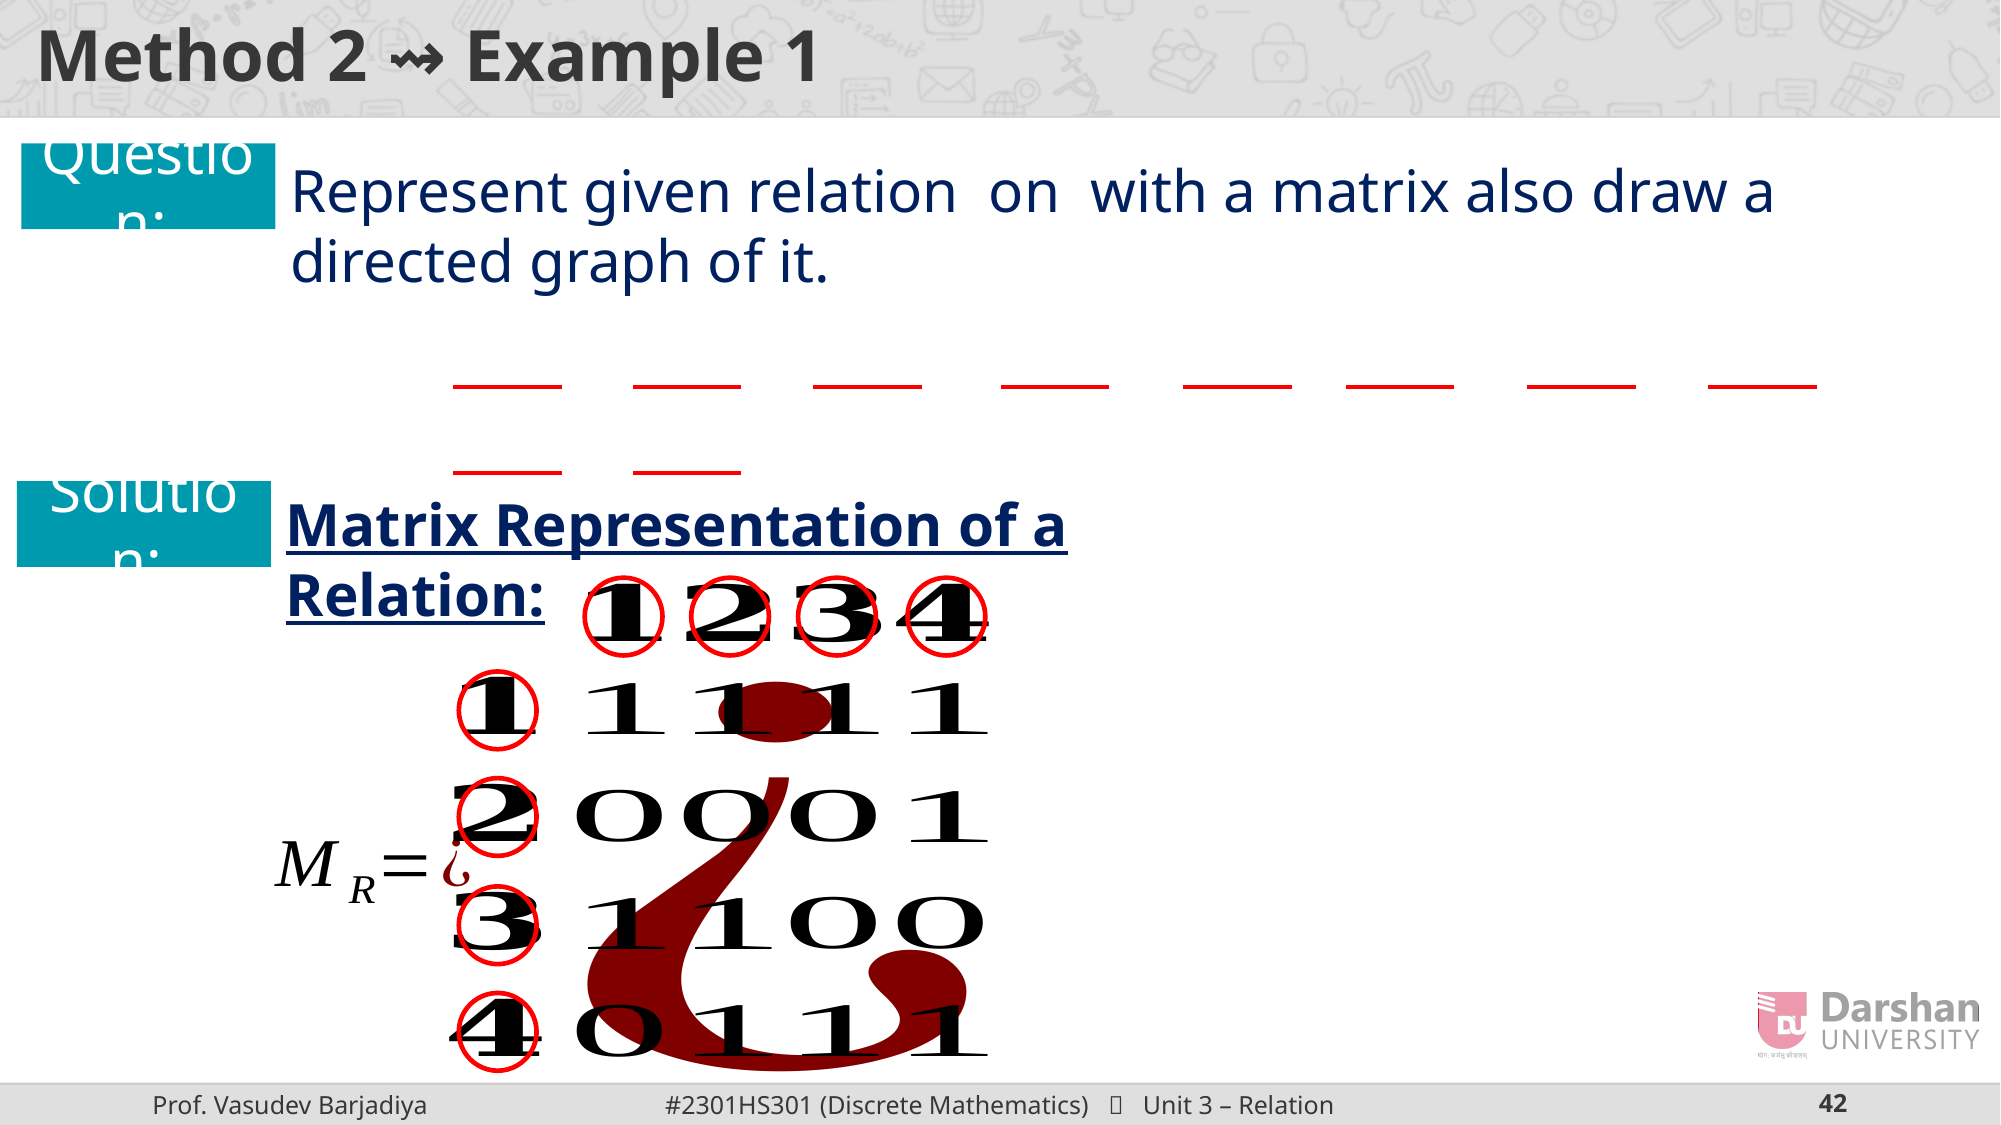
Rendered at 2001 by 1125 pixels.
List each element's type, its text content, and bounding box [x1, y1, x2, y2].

text_box [457, 670, 538, 751]
text_box [457, 777, 538, 857]
text_box [690, 576, 770, 657]
table_cell [1758, 992, 1979, 1059]
text_box [457, 991, 538, 1072]
text_box [797, 576, 877, 657]
text_box Question: [21, 143, 276, 230]
text_box Solution: [16, 481, 270, 567]
text_box [583, 576, 664, 657]
text_box [457, 885, 538, 966]
text_box Matrix Representation of a Relation: [270, 480, 1184, 636]
title Method 2 ⇝ Example 1 [0, 0, 2000, 117]
text_box [906, 576, 987, 657]
